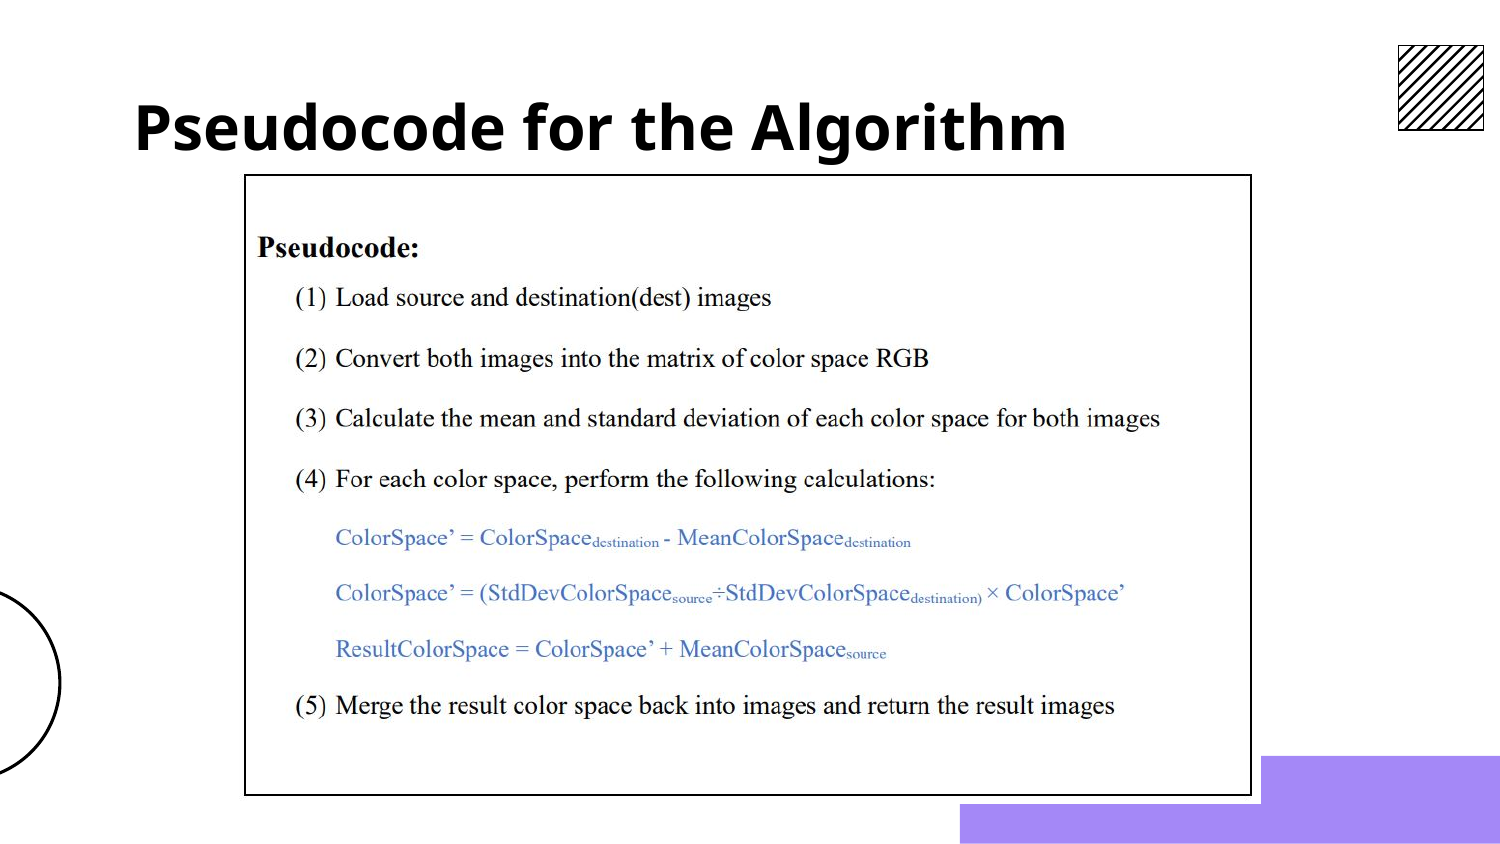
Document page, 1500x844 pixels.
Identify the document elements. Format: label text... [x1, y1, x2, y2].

title Pseudocode for the Algorithm [118, 72, 1453, 167]
picture [239, 166, 1261, 804]
